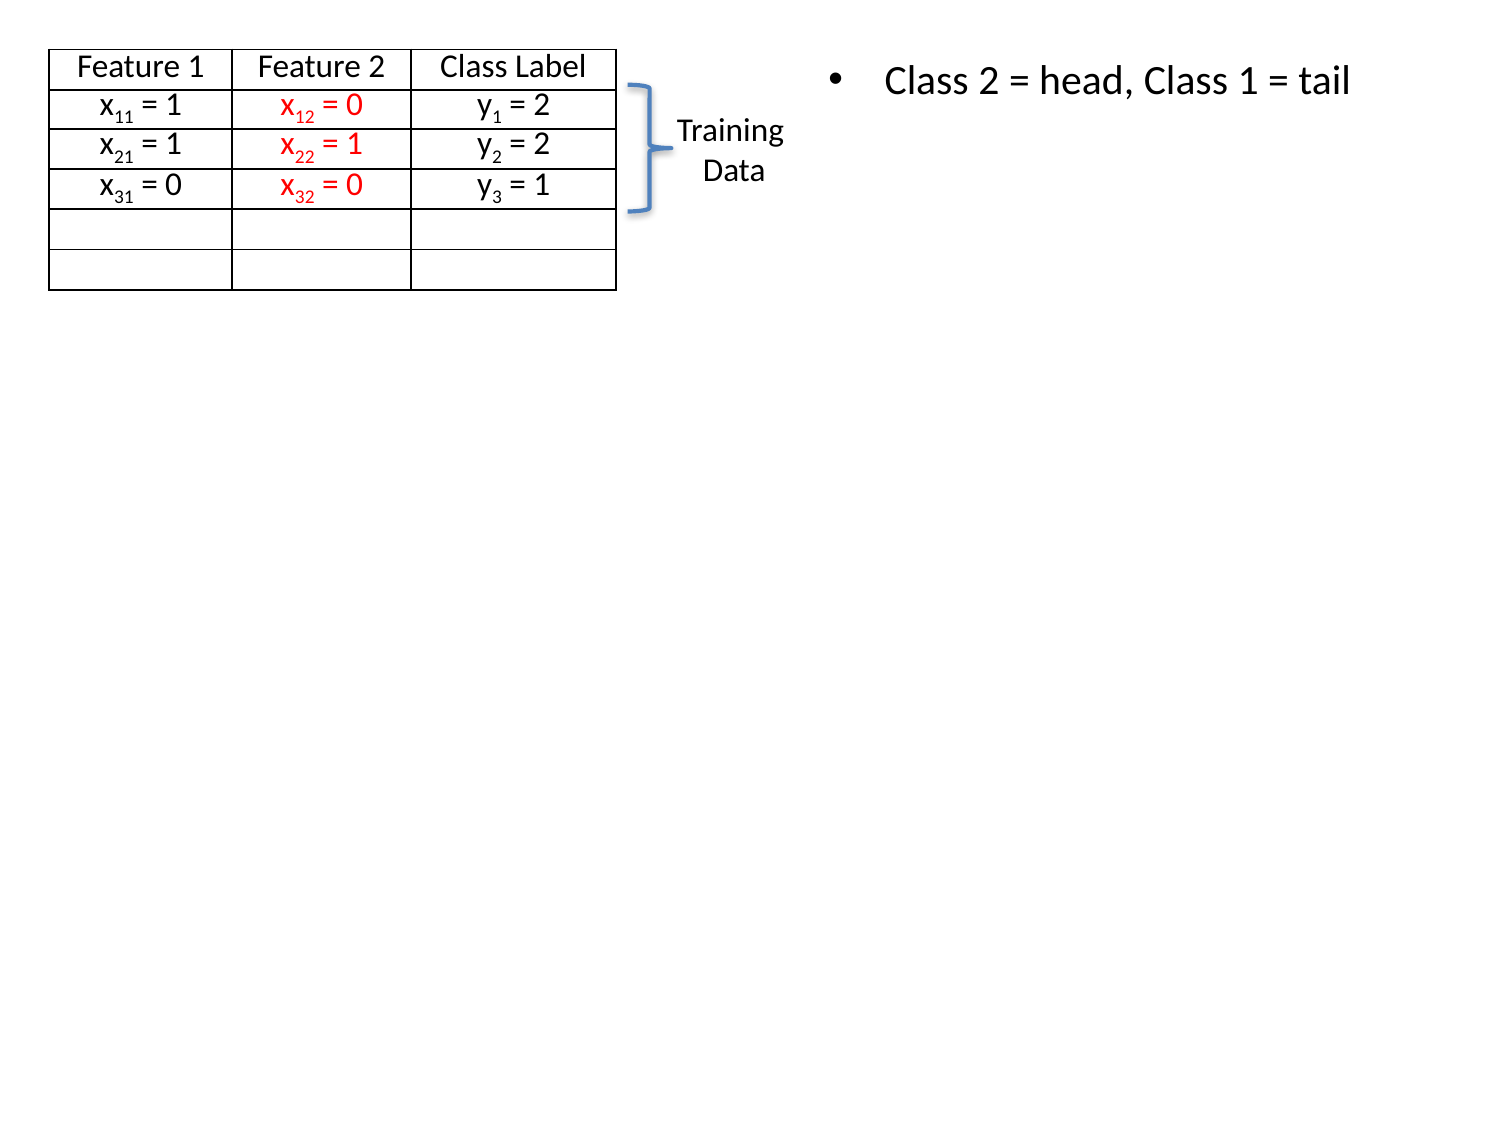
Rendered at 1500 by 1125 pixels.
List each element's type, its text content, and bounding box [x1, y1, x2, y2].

text_box Class 2 = head, Class 1 = tail [813, 45, 1471, 321]
text_box Training Data [661, 101, 807, 196]
text_box [627, 82, 661, 214]
